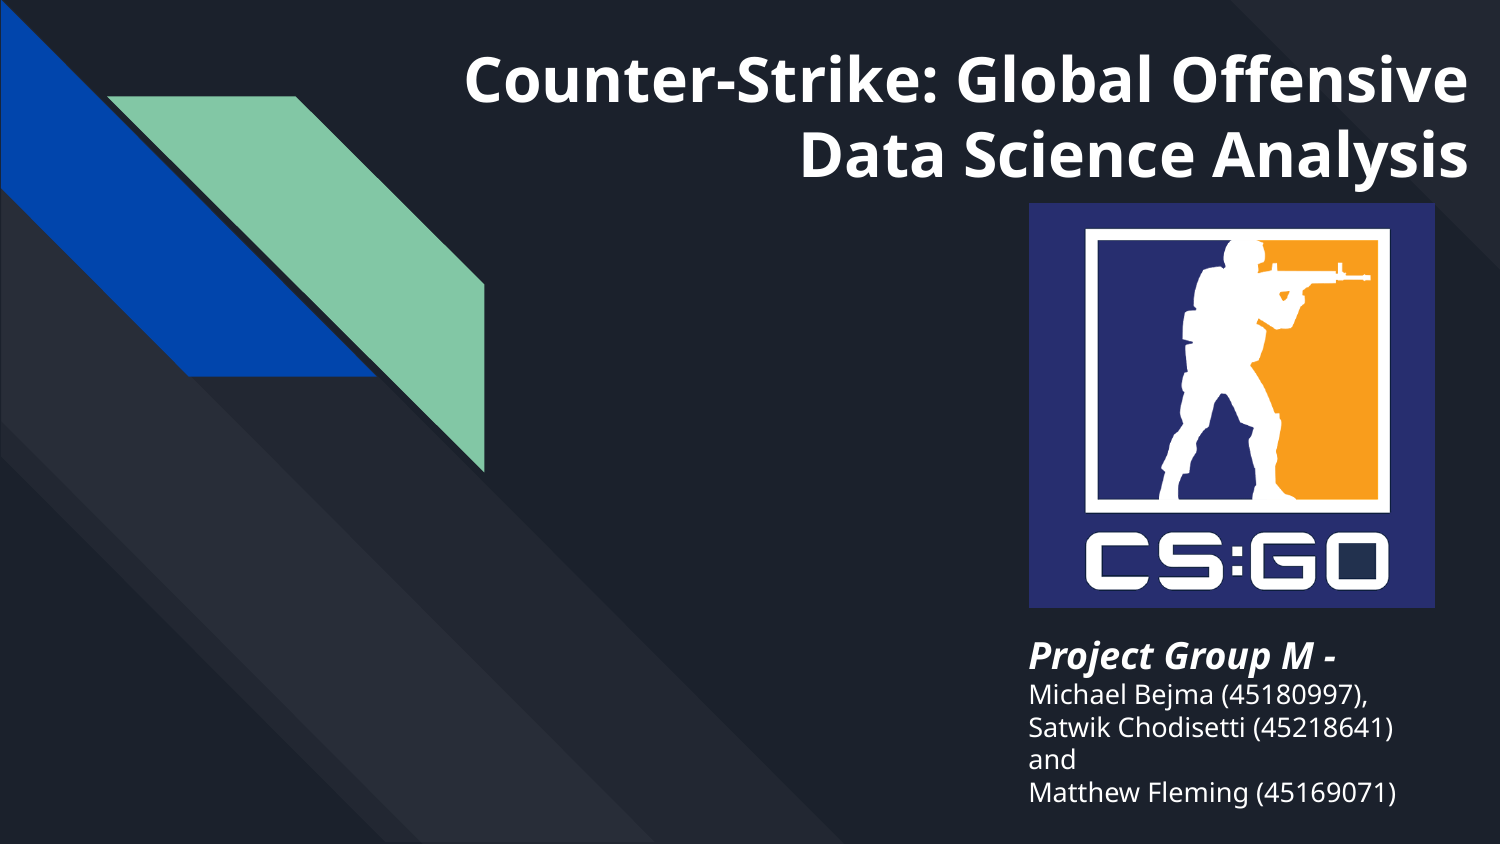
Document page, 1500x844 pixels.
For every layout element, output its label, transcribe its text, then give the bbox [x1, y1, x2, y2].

title Counter-Strike: Global Offensive Data Science Analysis [368, 24, 1486, 284]
subtitle Project Group M - Michael Bejma (45180997), Satwik Chodisetti (45218641) and Matthew Fleming (45169071) [1013, 617, 1452, 701]
picture [1029, 203, 1436, 609]
